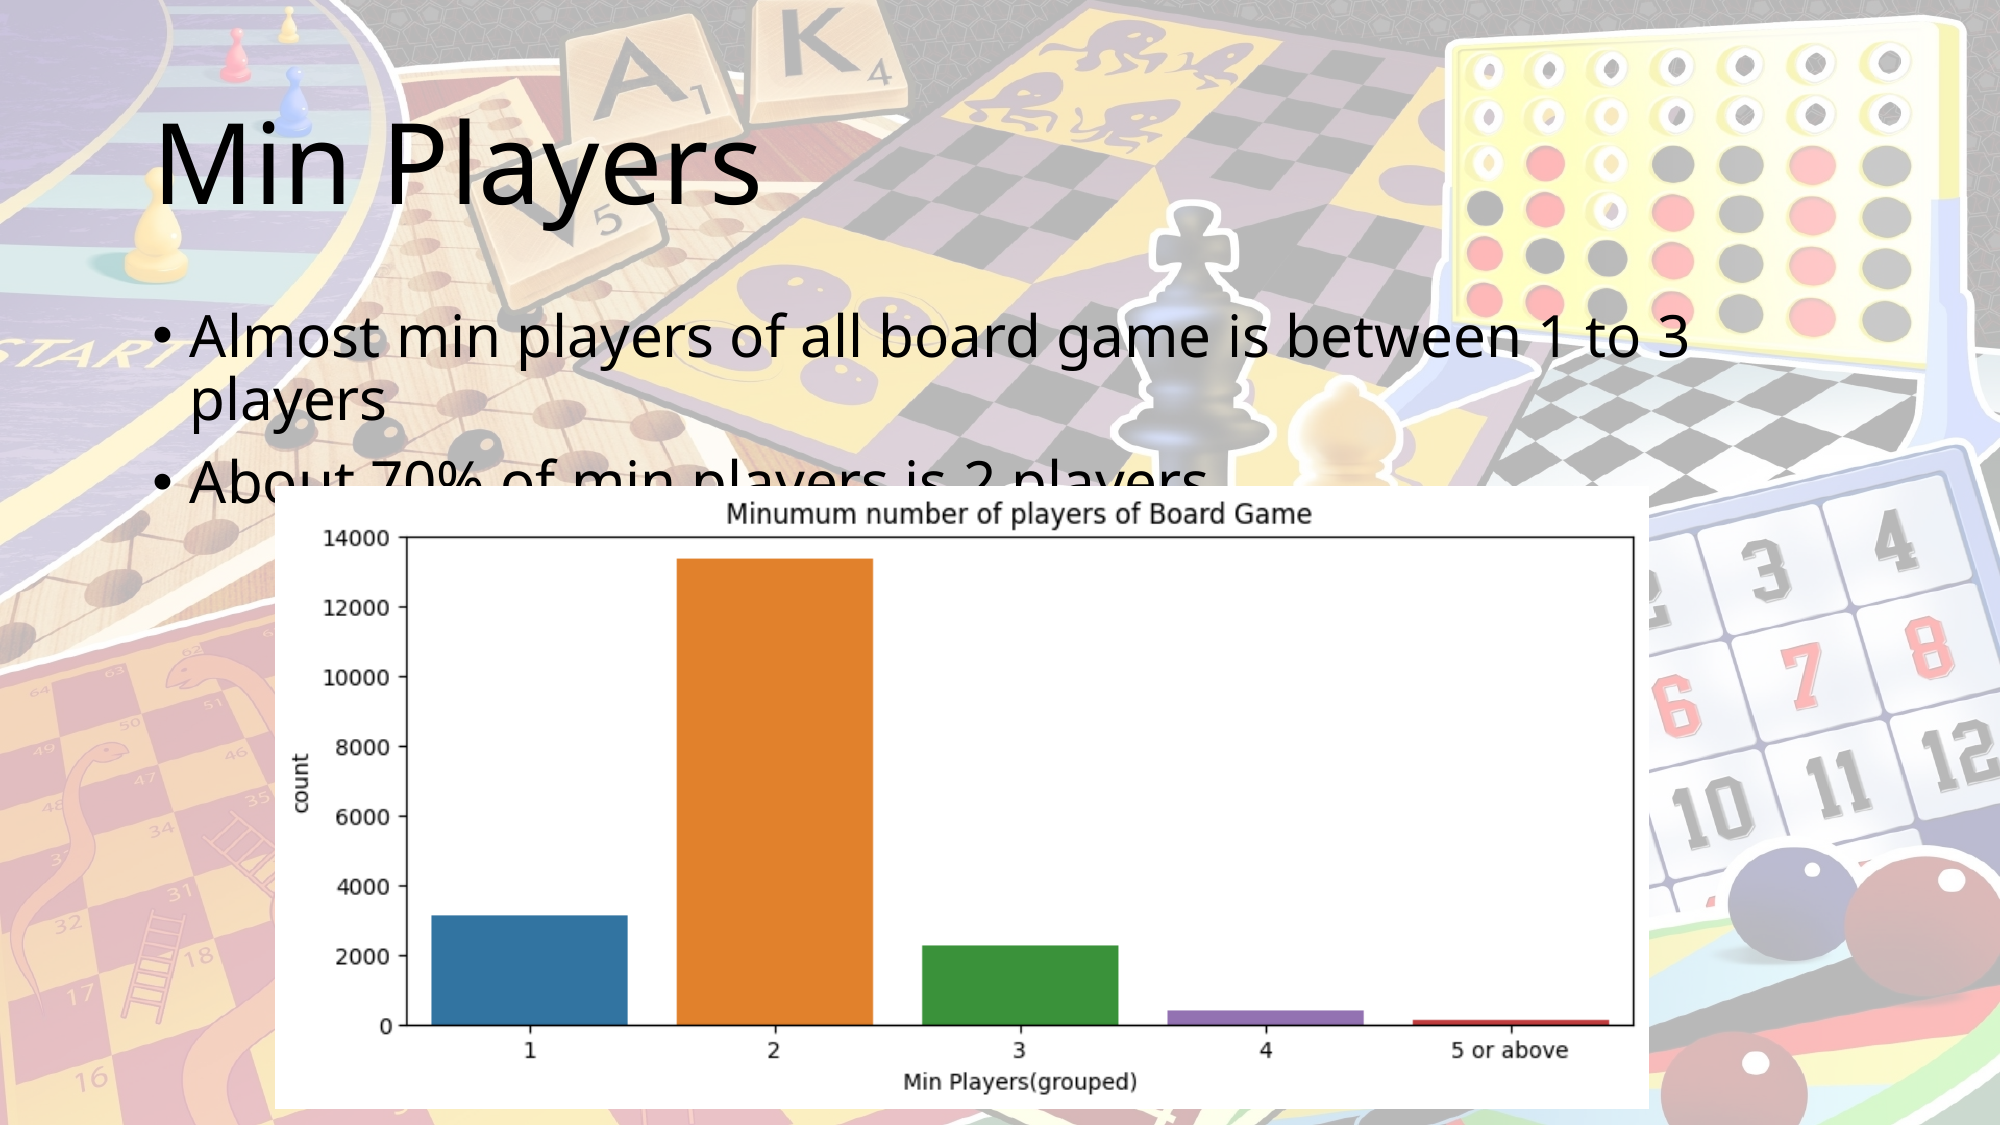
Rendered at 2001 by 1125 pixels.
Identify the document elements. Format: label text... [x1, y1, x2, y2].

title Min Players [137, 59, 1863, 278]
list Almost min players of all board game is between 1 to 3 players About 70% of min players is 2 players [137, 299, 1863, 1014]
picture [275, 486, 1649, 1109]
